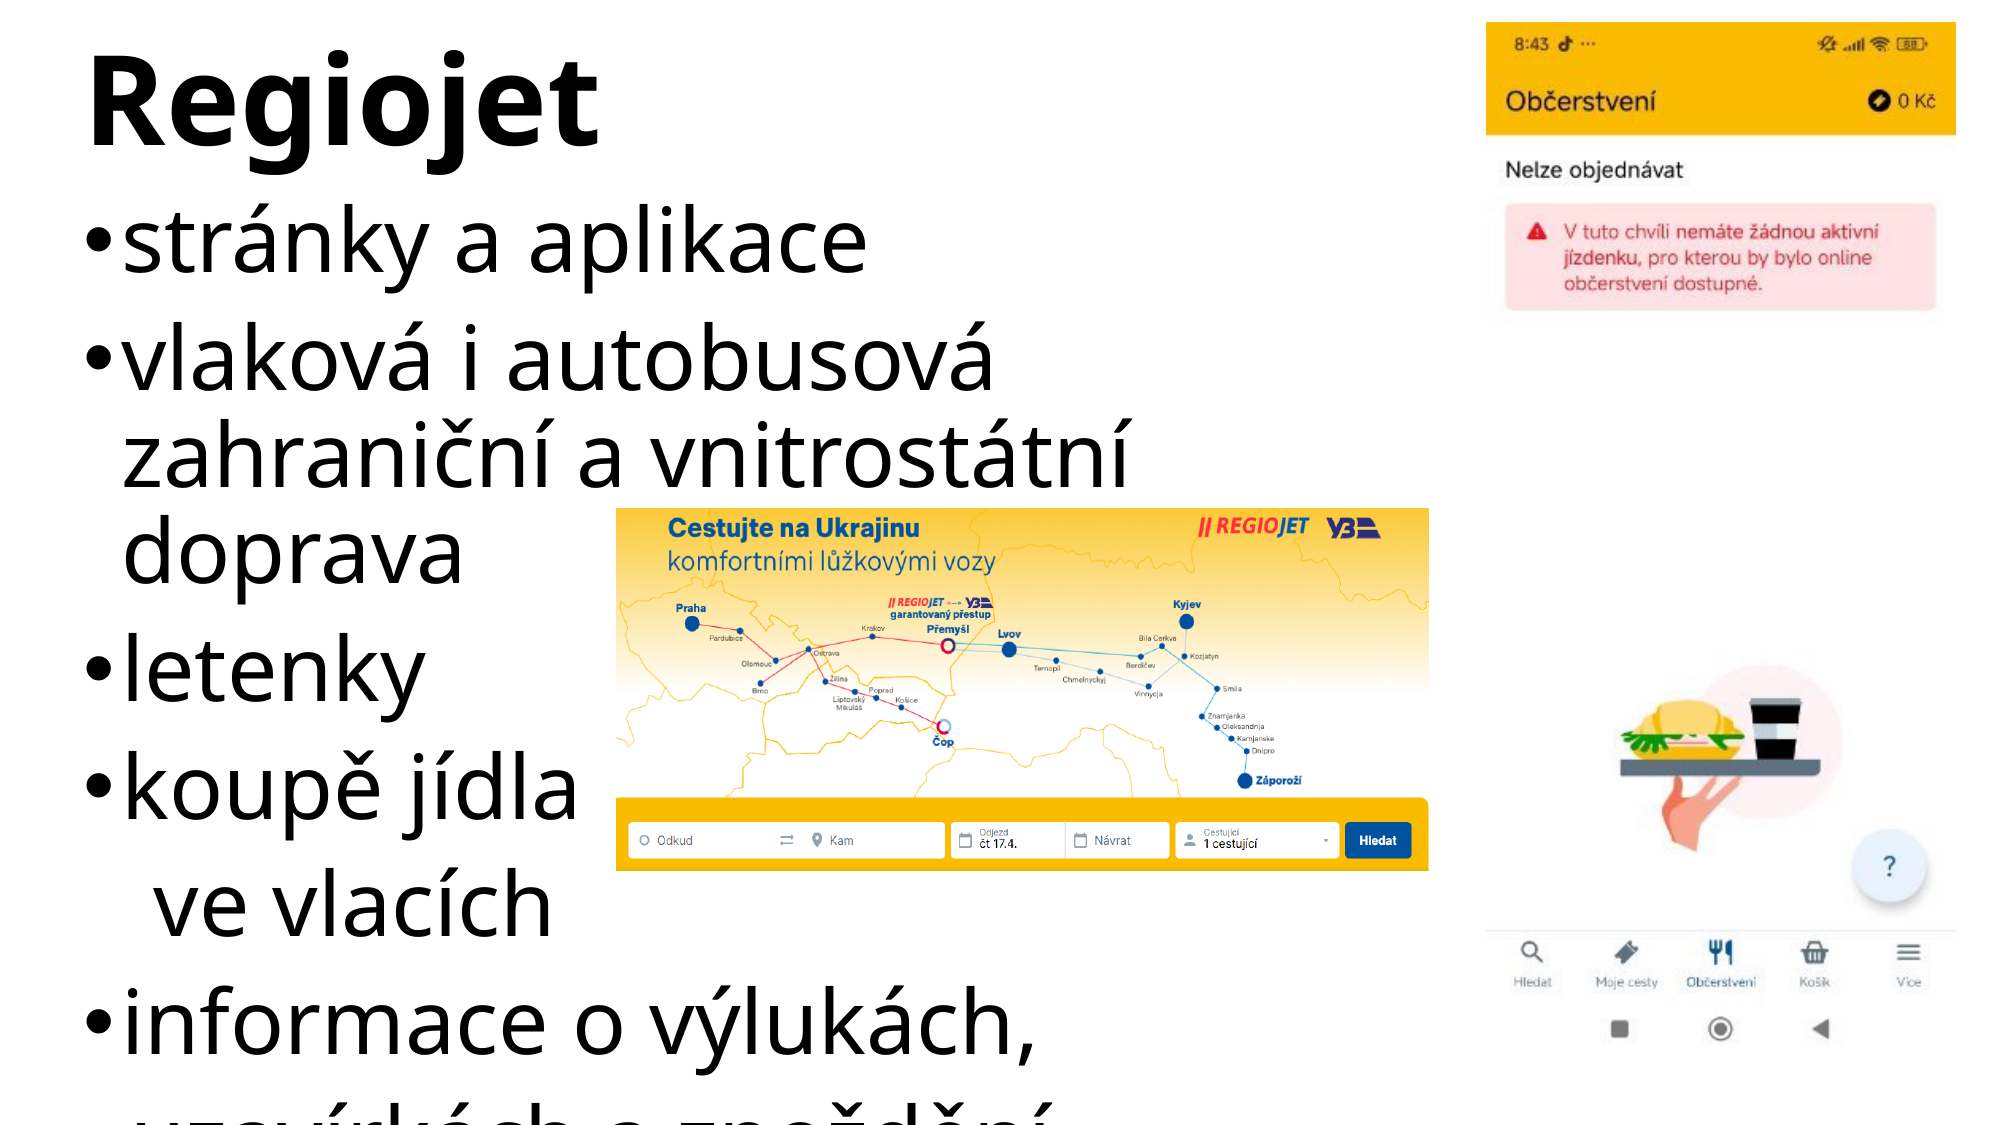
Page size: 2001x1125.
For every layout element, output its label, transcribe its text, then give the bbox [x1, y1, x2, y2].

picture [615, 508, 1430, 872]
title Regiojet [69, 0, 1794, 214]
list stránky a aplikace vlaková i autobusová zahraniční a vnitrostátní doprava letenky koupě jídla ve vlacích informace o výlukách, uzavírkách a zpoždění [69, 188, 1428, 1061]
picture [1485, 21, 1956, 1058]
